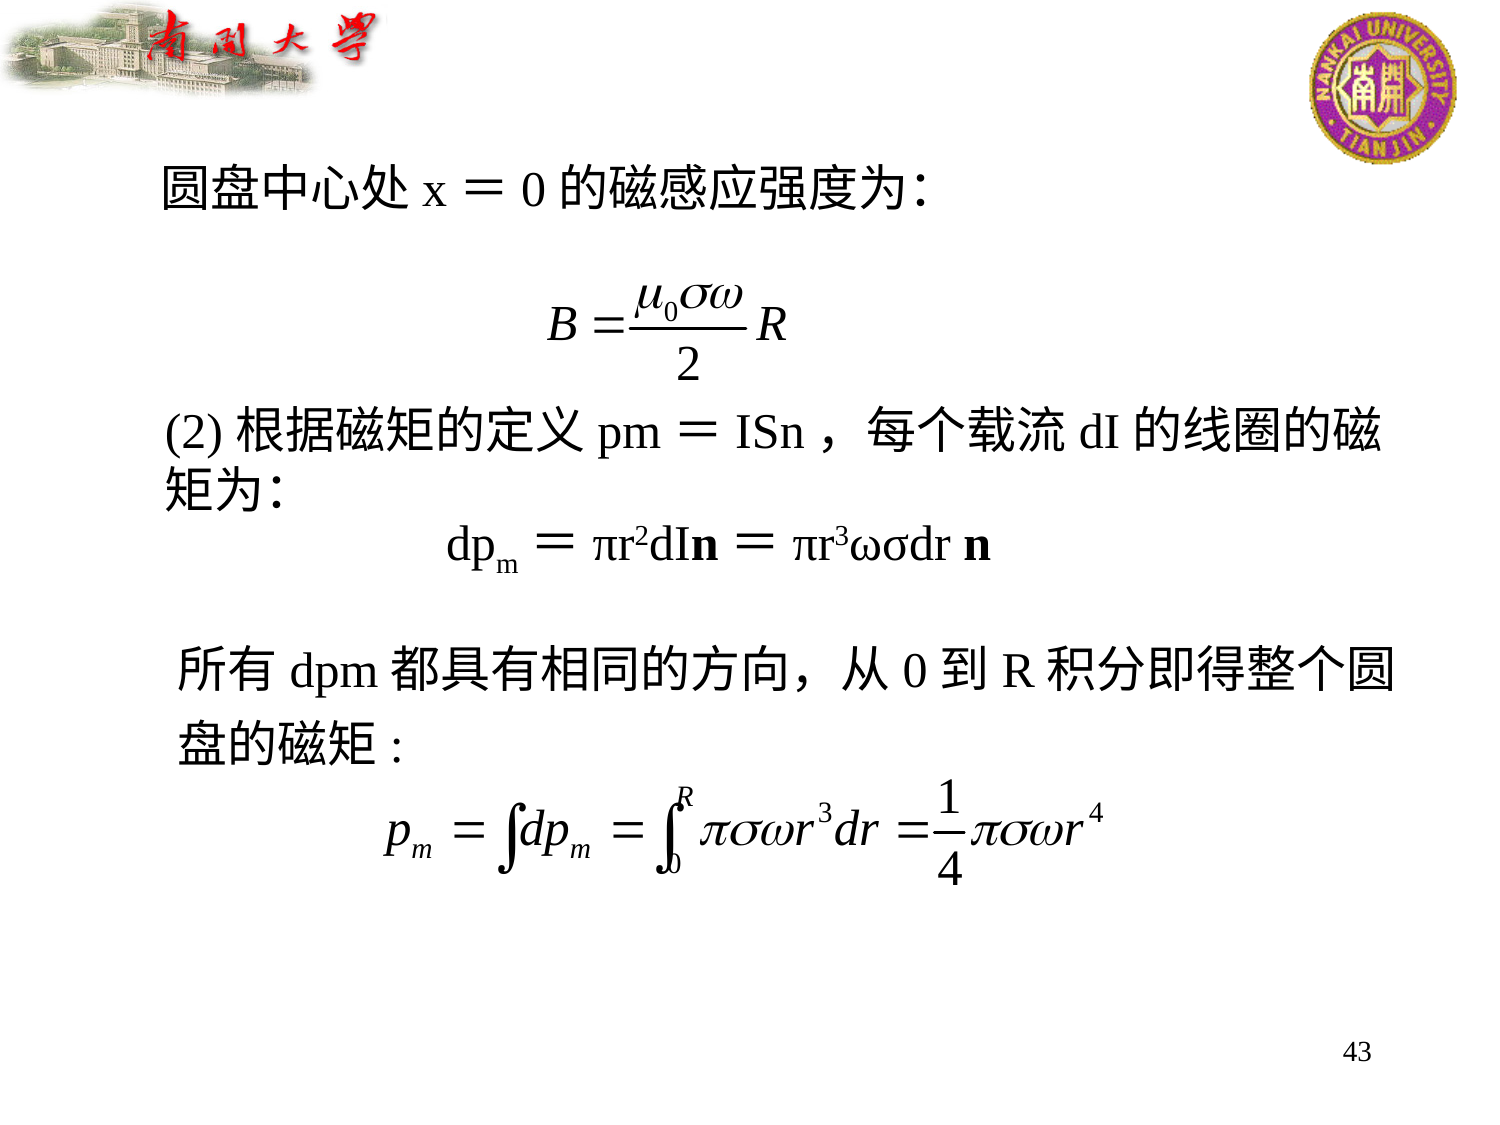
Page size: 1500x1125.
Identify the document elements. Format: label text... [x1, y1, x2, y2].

picture [1262, 0, 1500, 178]
slide_number 43 [1074, 1024, 1388, 1101]
picture [0, 0, 388, 100]
picture [537, 260, 798, 392]
picture [371, 764, 1114, 897]
text_box 圆盘中心处x＝0的磁感应强度为： [145, 148, 973, 224]
text_box 所有dpm都具有相同的方向，从0到R积分即得整个圆盘的磁矩: [162, 614, 1445, 780]
text_box dpm＝πr2dIn＝πr3ωσdr n [431, 503, 1006, 587]
text_box (2)根据磁矩的定义pm＝ISn，每个载流dI的线圈的磁矩为： [149, 391, 1445, 526]
